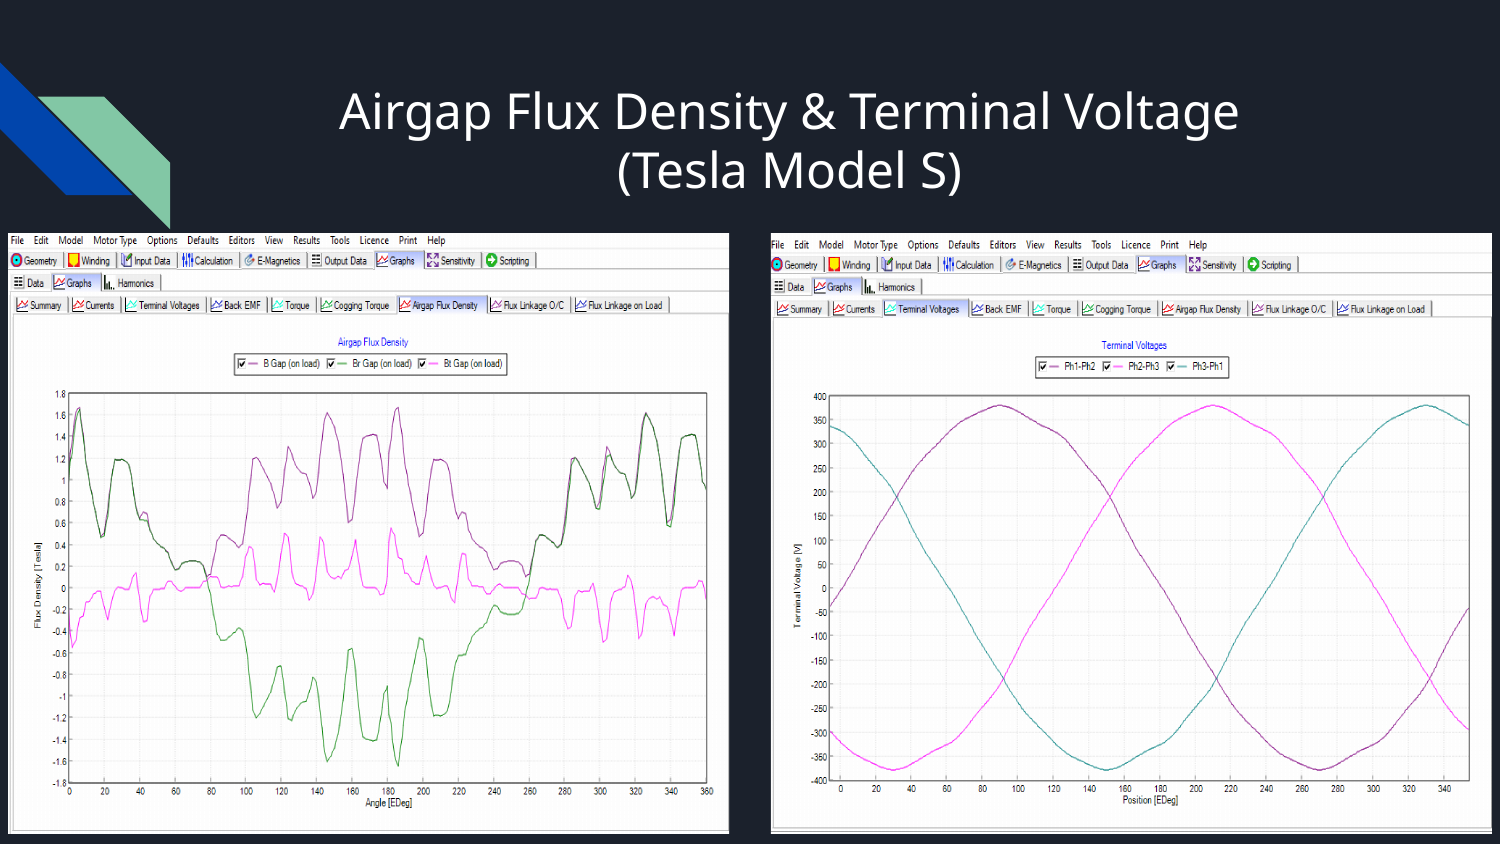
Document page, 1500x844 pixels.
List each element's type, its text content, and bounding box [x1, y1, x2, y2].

picture [7, 233, 730, 834]
title Airgap Flux Density & Terminal Voltage (Tesla Model S) [212, 64, 1368, 215]
picture [770, 233, 1492, 834]
